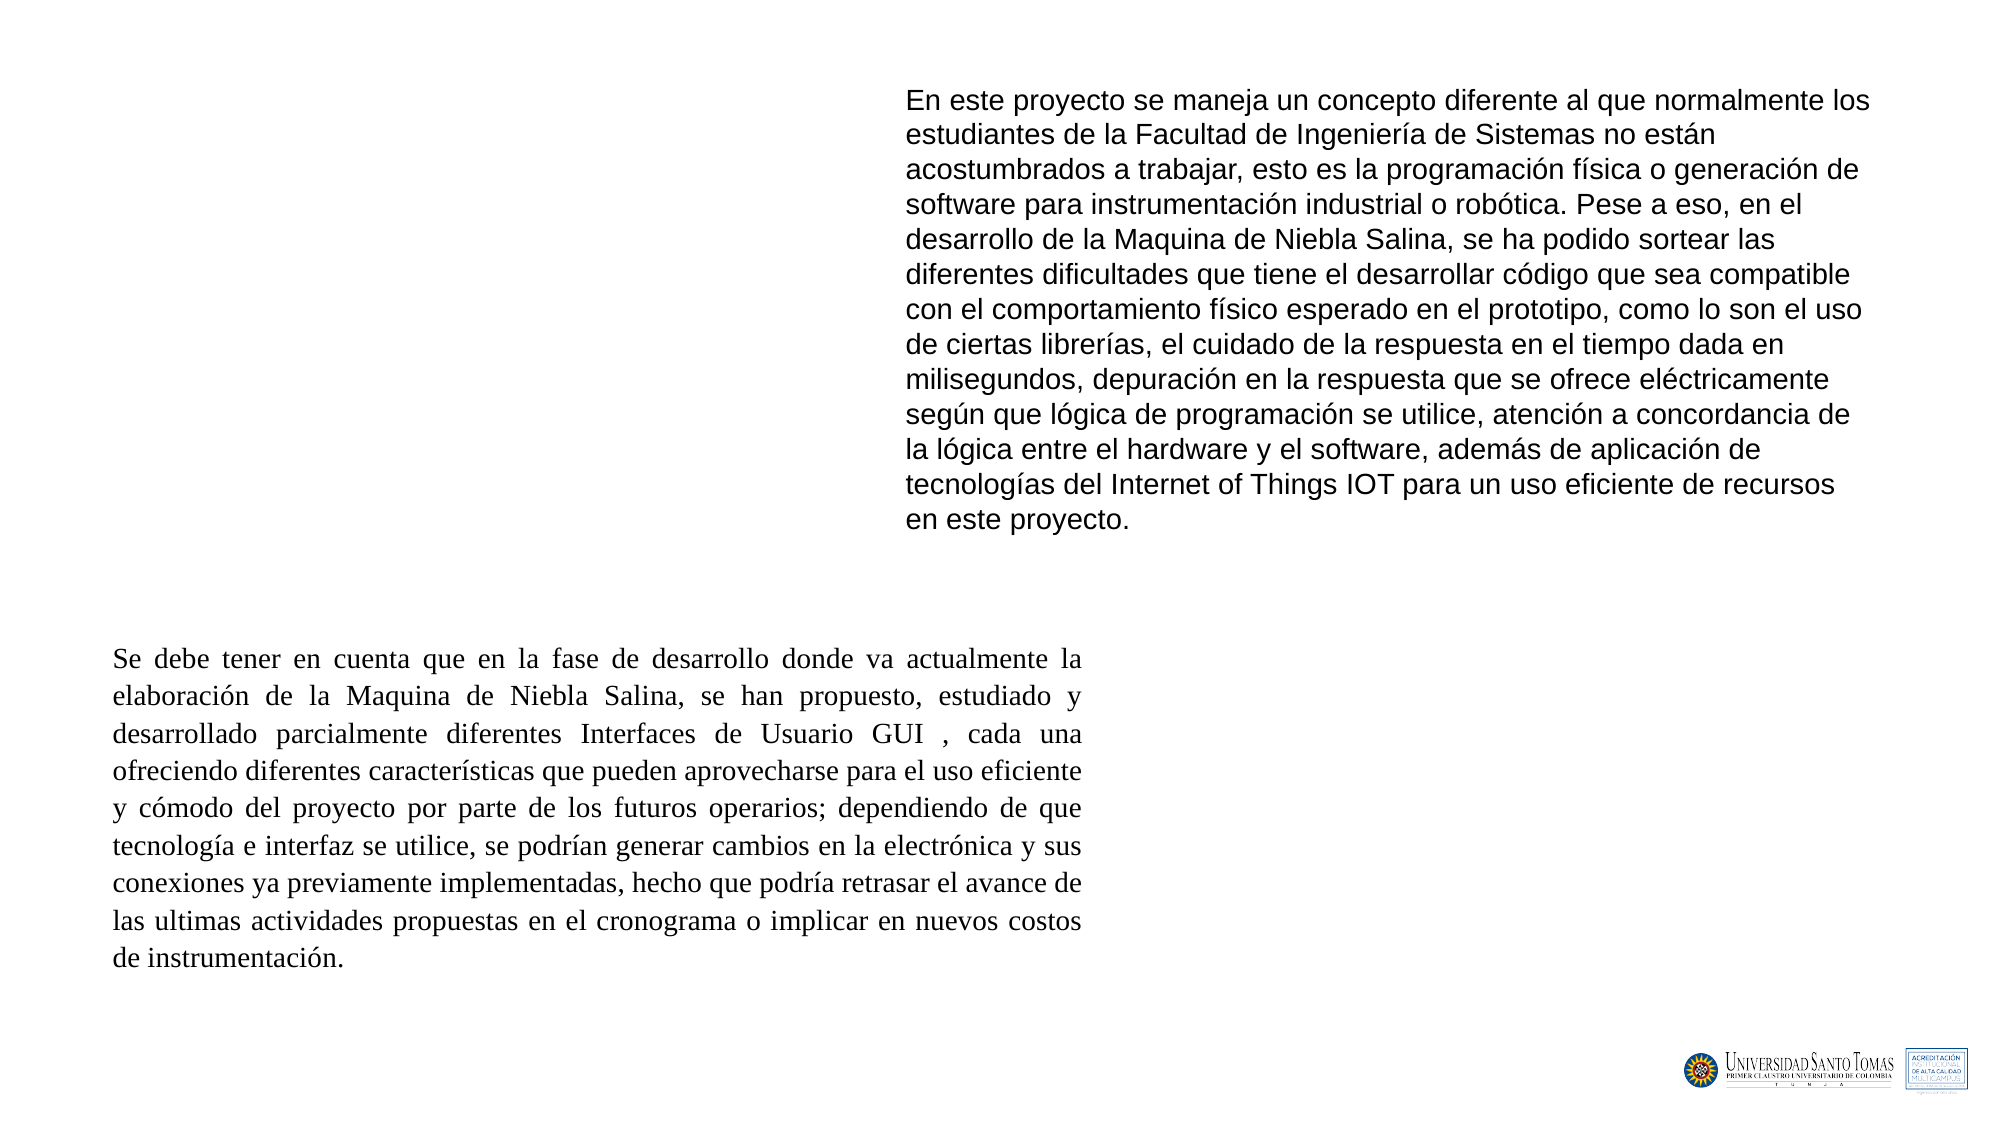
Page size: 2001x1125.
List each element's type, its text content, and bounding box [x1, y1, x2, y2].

text_box Se debe tener en cuenta que en la fase de desarrollo donde va actualmente la elaboración de la Maquina de Niebla Salina, se han propuesto, estudiado y desarrollado parcialmente diferentes Interfaces de Usuario GUI , cada una ofreciendo diferentes características que pueden aprovecharse para el uso eficiente y cómodo del proyecto por parte de los futuros operarios; dependiendo de que tecnología e interfaz se utilice, se podrían generar cambios en la electrónica y sus conexiones ya previamente implementadas, hecho que podría retrasar el avance de las ultimas actividades propuestas en el cronograma o implicar en nuevos costos de instrumentación. [97, 629, 1098, 981]
text_box En este proyecto se maneja un concepto diferente al que normalmente los estudiantes de la Facultad de Ingeniería de Sistemas no están acostumbrados a trabajar, esto es la programación física o generación de software para instrumentación industrial o robótica. Pese a eso, en el desarrollo de la Maquina de Niebla Salina, se ha podido sortear las diferentes dificultades que tiene el desarrollar código que sea compatible con el comportamiento físico esperado en el prototipo, como lo son el uso de ciertas librerías, el cuidado de la respuesta en el tiempo dada en milisegundos, depuración en la respuesta que se ofrece eléctricamente según que lógica de programación se utilice, atención a concordancia de la lógica entre el hardware y el software, además de aplicación de tecnologías del Internet of Things IOT para un uso eficiente de recursos en este proyecto. [890, 73, 1892, 543]
picture [1683, 1048, 1968, 1095]
